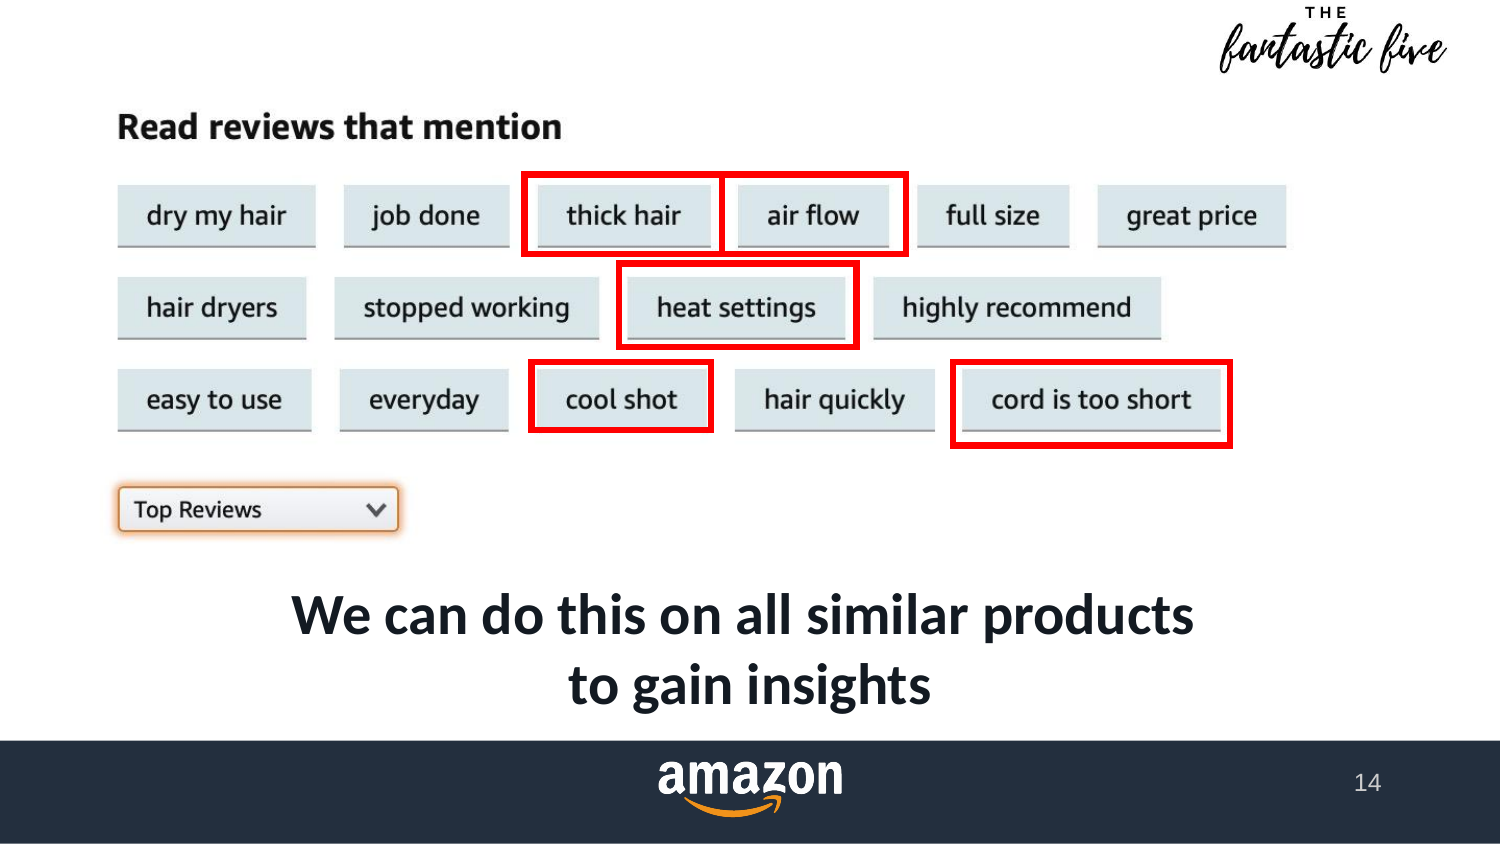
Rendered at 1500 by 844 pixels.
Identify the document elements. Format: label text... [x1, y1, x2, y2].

picture [1164, 0, 1500, 76]
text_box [51, 92, 1473, 552]
slide_number 14 [1059, 758, 1397, 804]
picture [648, 758, 852, 819]
text_box We can do this on all similar products to gain insights [135, 568, 1365, 724]
